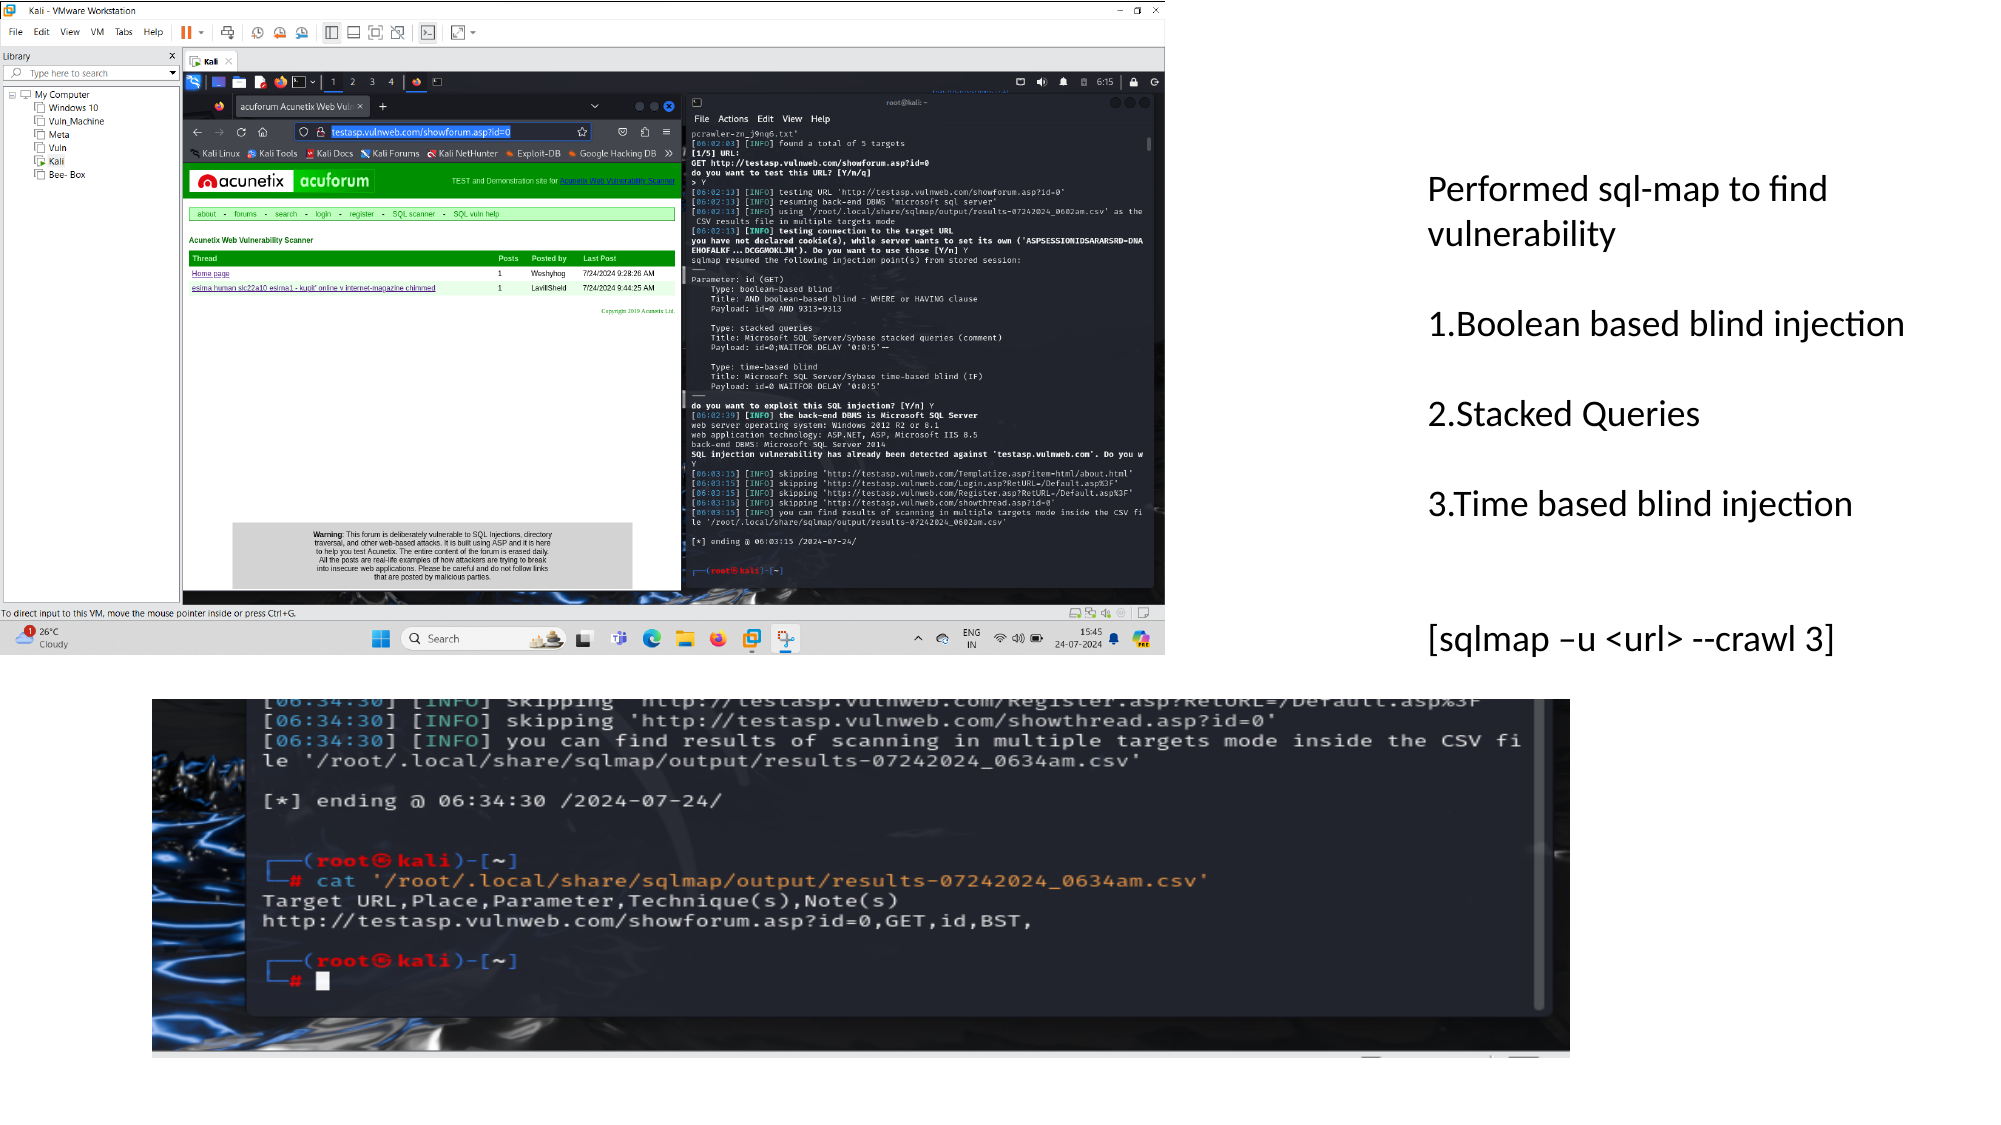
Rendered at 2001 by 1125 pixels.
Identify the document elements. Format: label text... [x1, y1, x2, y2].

picture [152, 699, 1570, 1058]
text_box Performed sql-map to find vulnerability 1.Boolean based blind injection 2.Stacked Queries 3.Time based blind injection [sqlmap –u <url> --crawl 3] [1412, 156, 1936, 757]
picture [0, 1, 1165, 655]
